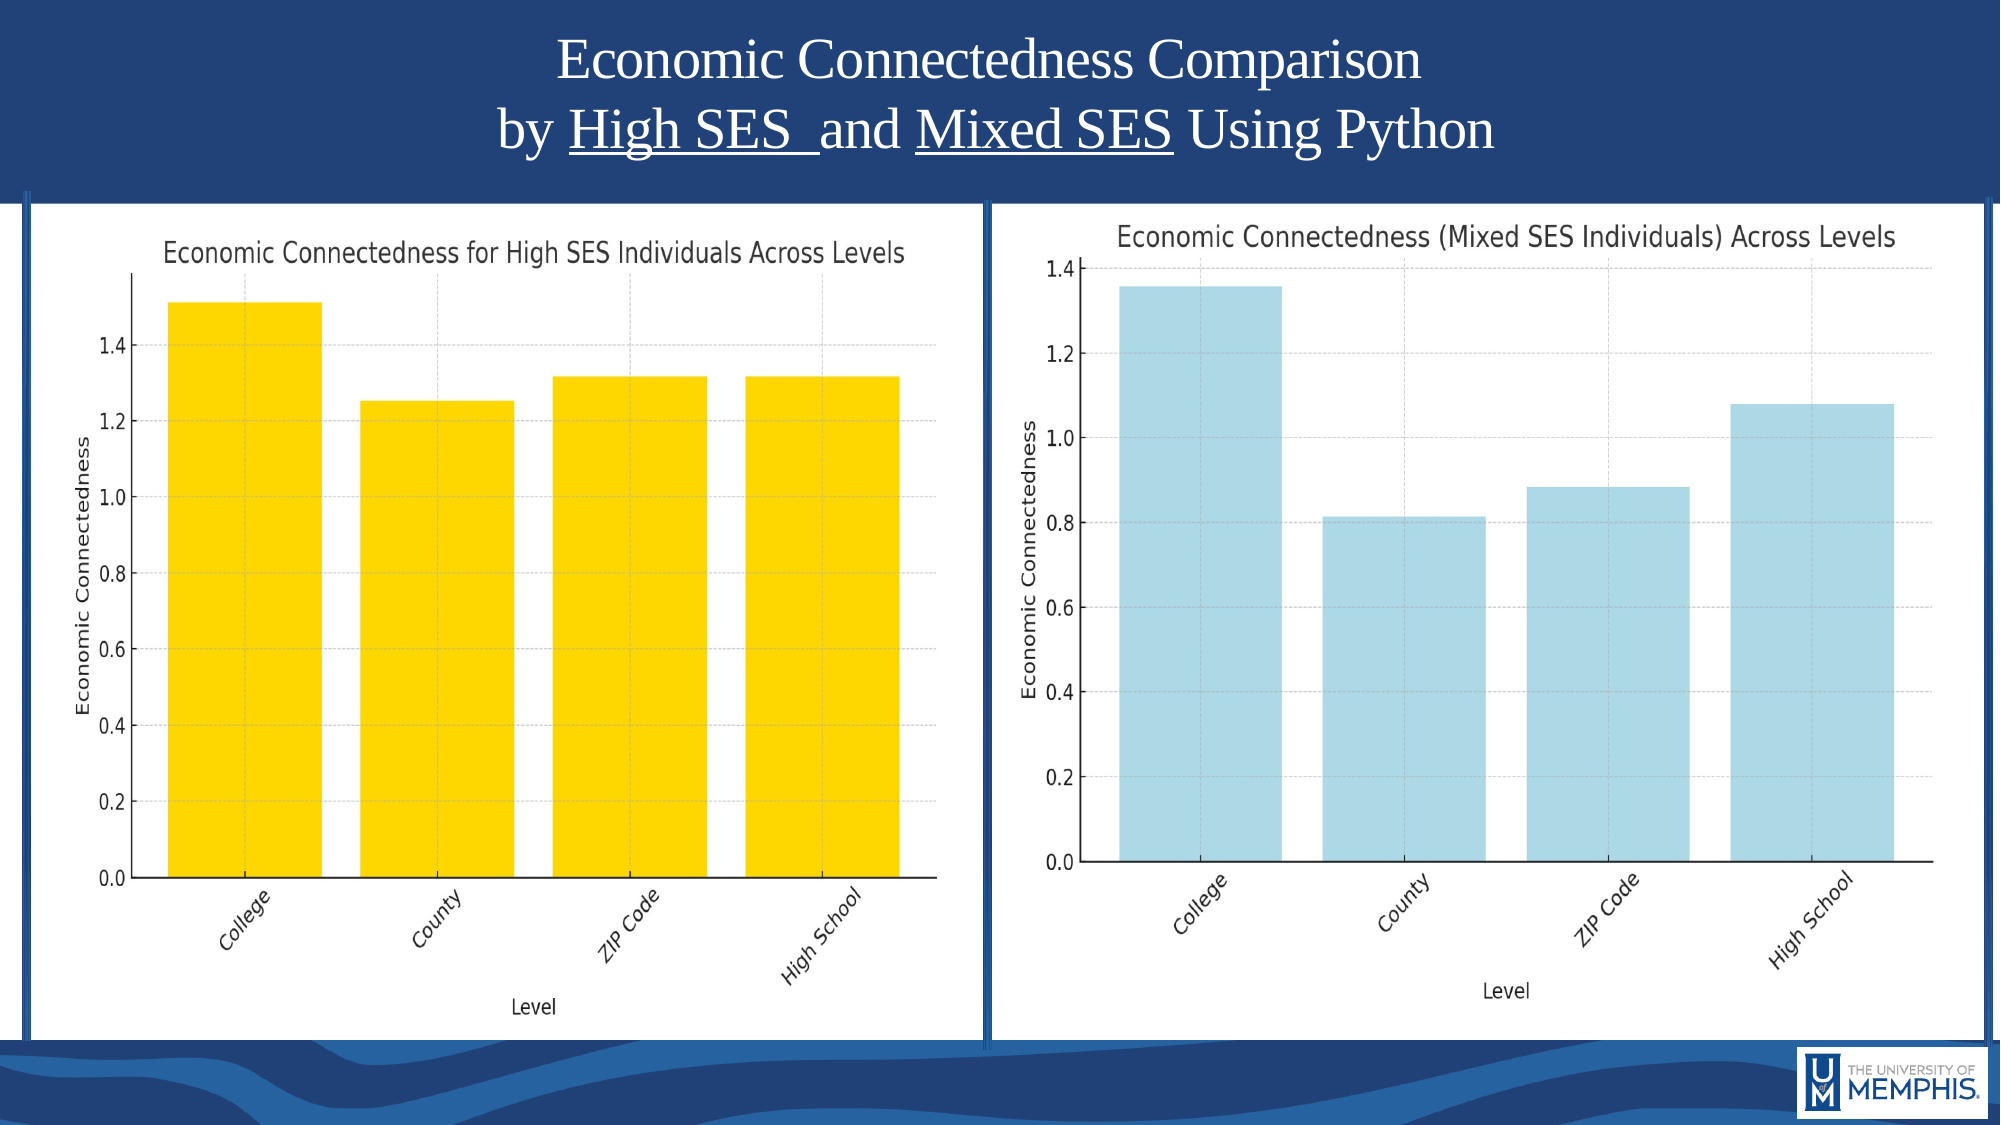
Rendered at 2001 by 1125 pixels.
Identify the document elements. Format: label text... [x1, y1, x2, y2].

picture [65, 227, 946, 1032]
picture [1010, 211, 1943, 1016]
text_box [0, 0, 2000, 205]
picture [0, 191, 2000, 1125]
text_box Economic Connectedness Comparison by High SES and Mixed SES Using Python [5, 20, 1988, 161]
